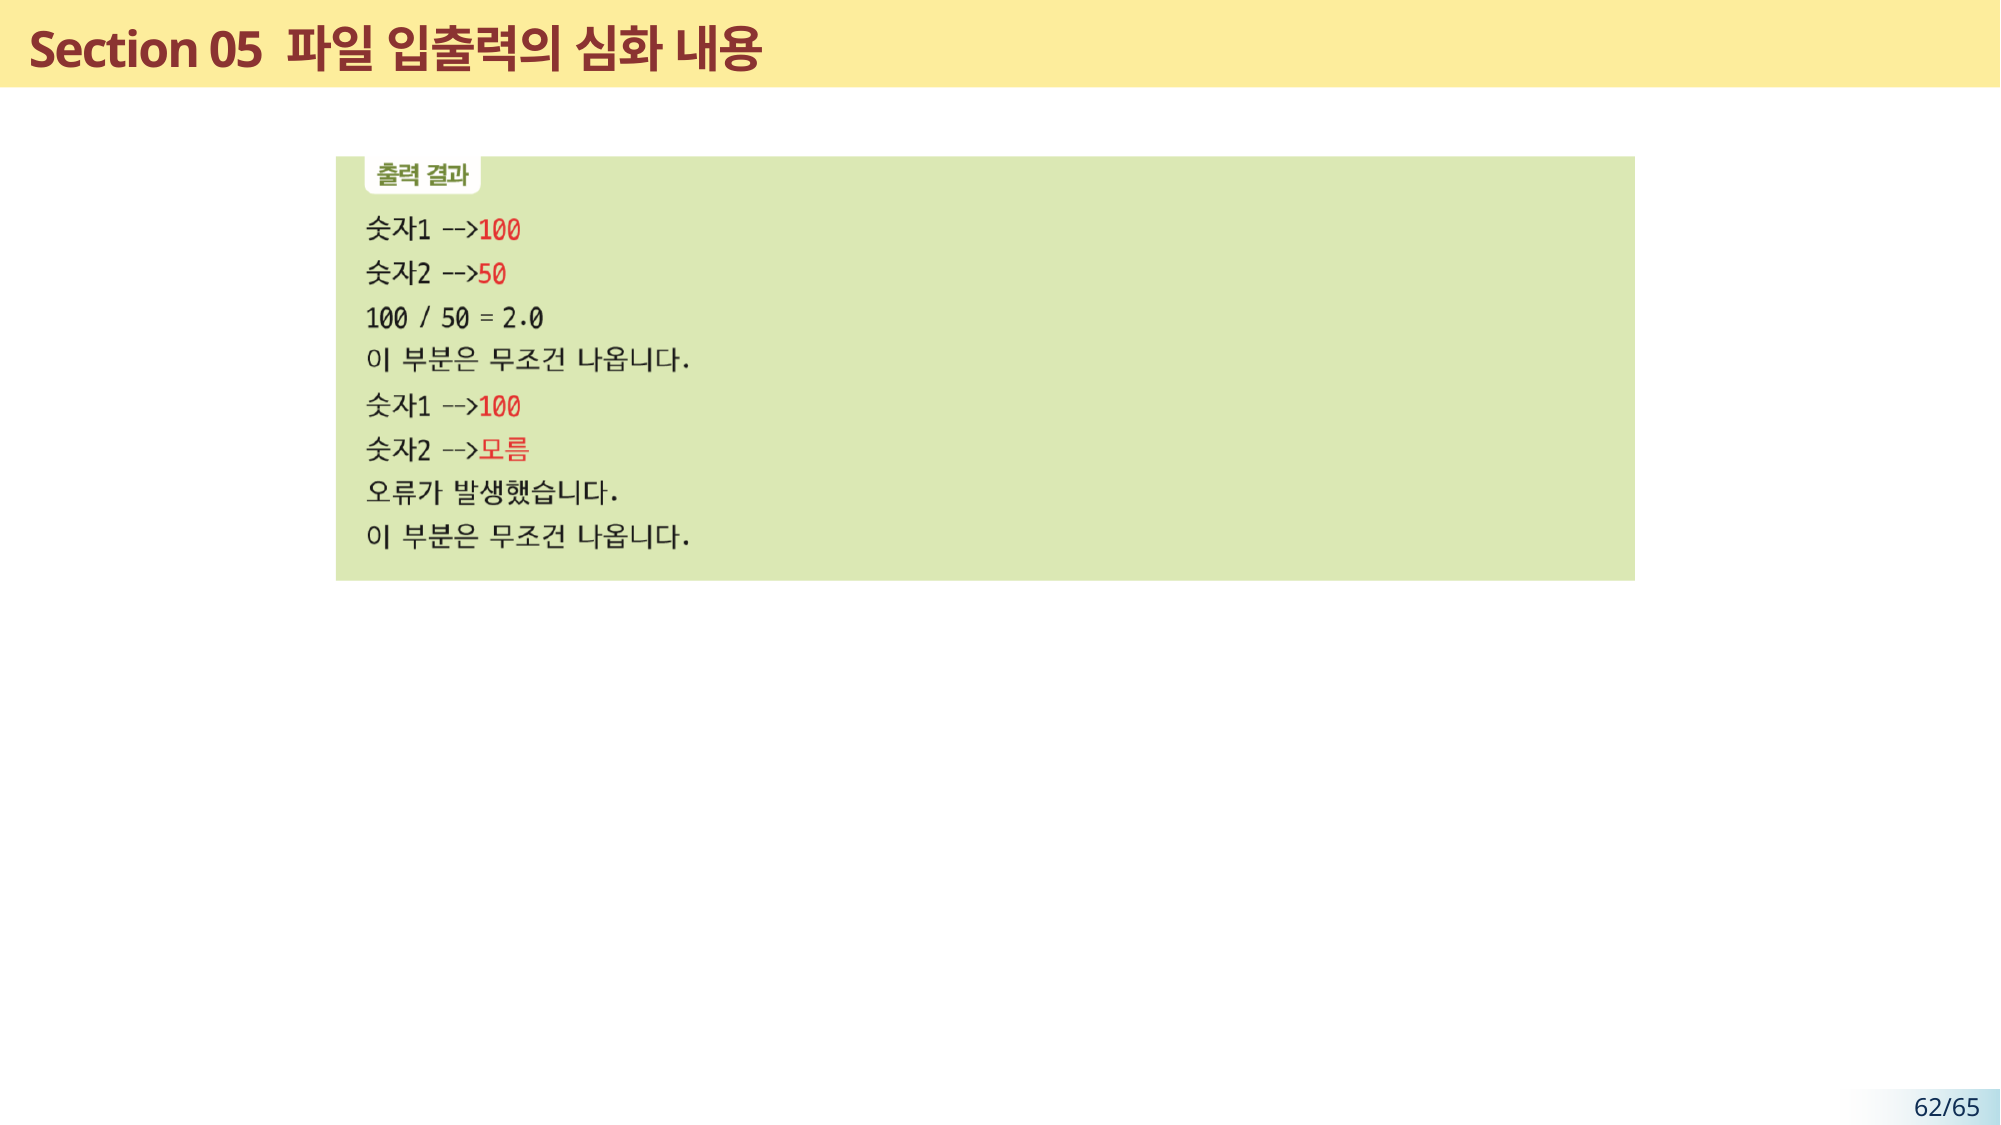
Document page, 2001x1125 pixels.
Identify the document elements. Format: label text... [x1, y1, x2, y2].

title Section 05 파일 입출력의 심화 내용 [13, 8, 1717, 87]
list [335, 156, 1636, 581]
